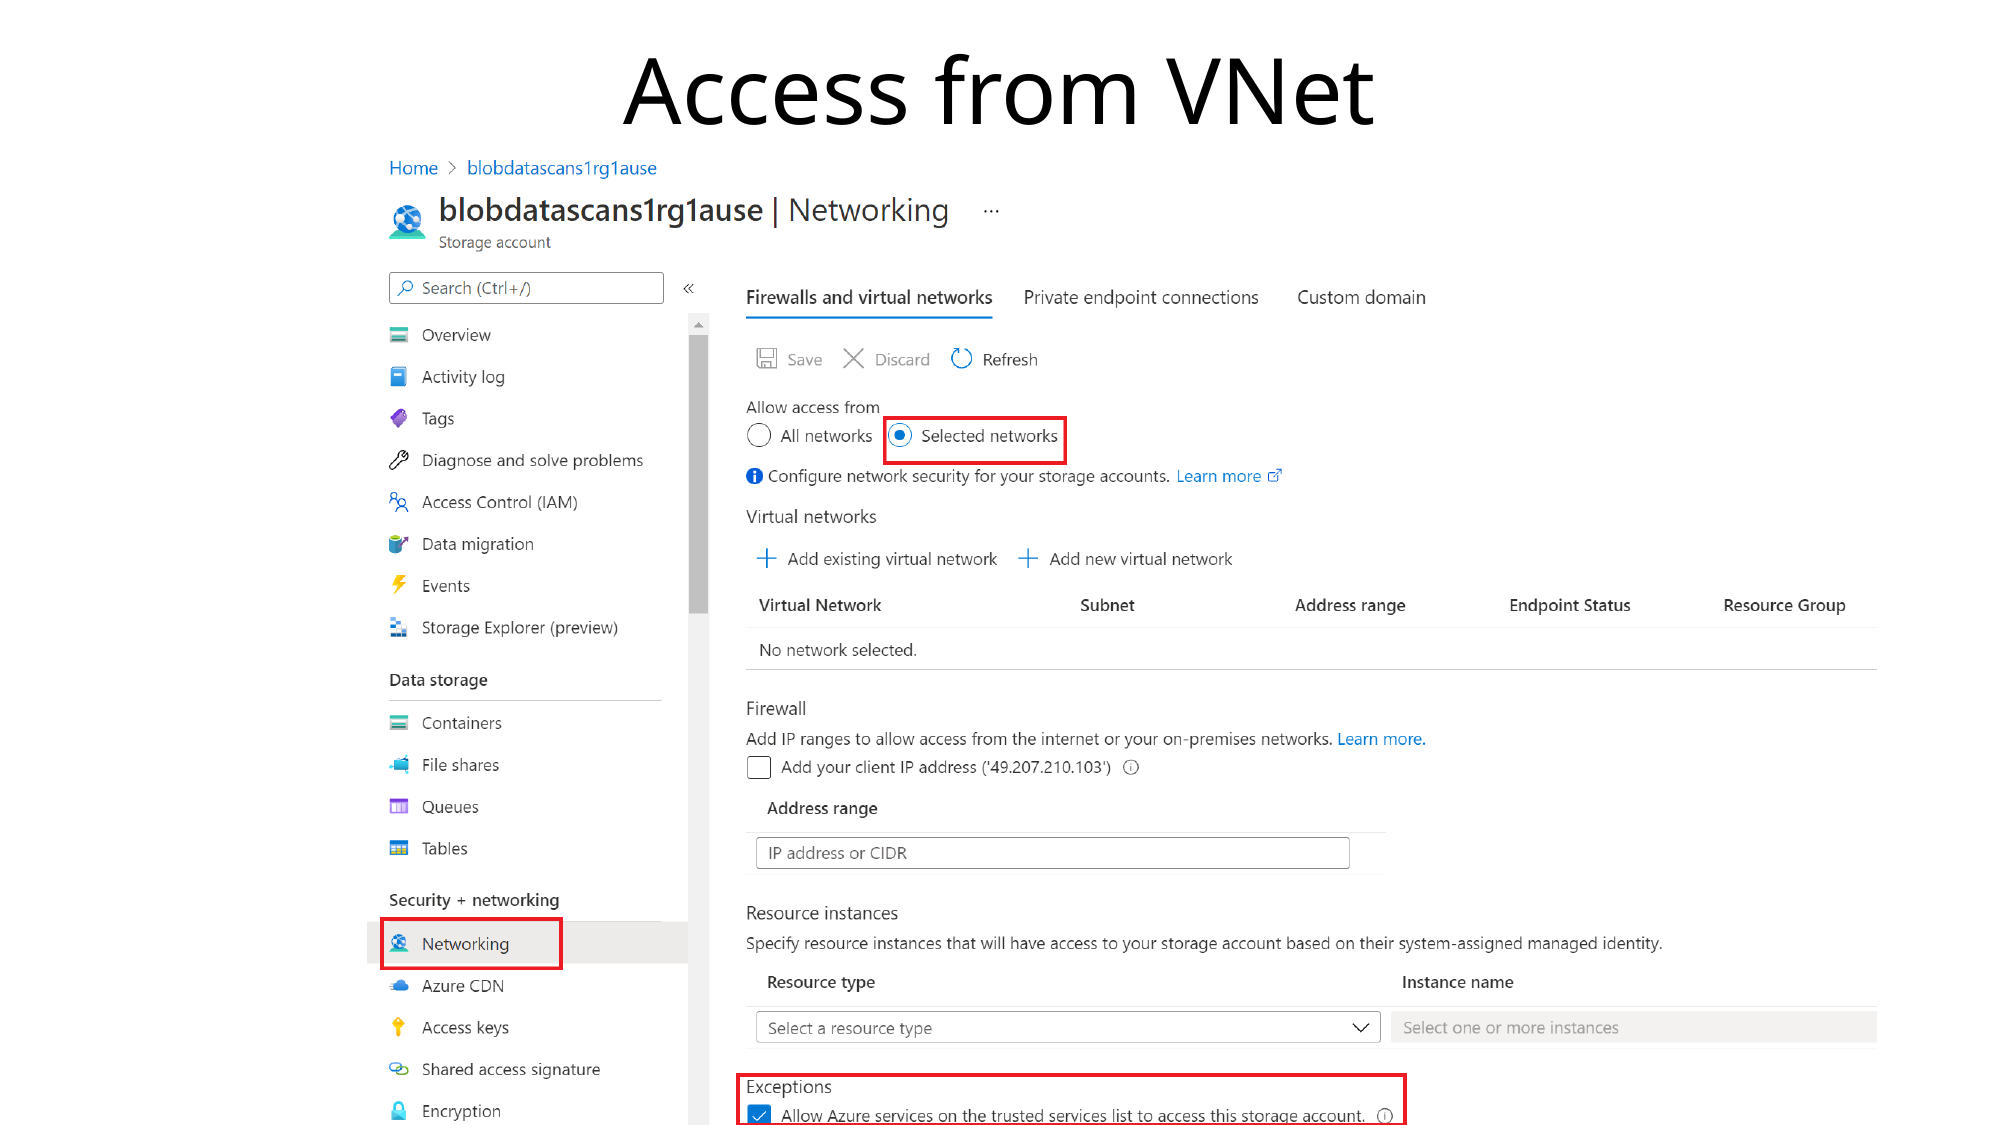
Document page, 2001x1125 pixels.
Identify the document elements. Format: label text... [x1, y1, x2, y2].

title Access from VNet [137, 12, 1863, 178]
picture [367, 157, 1877, 1125]
